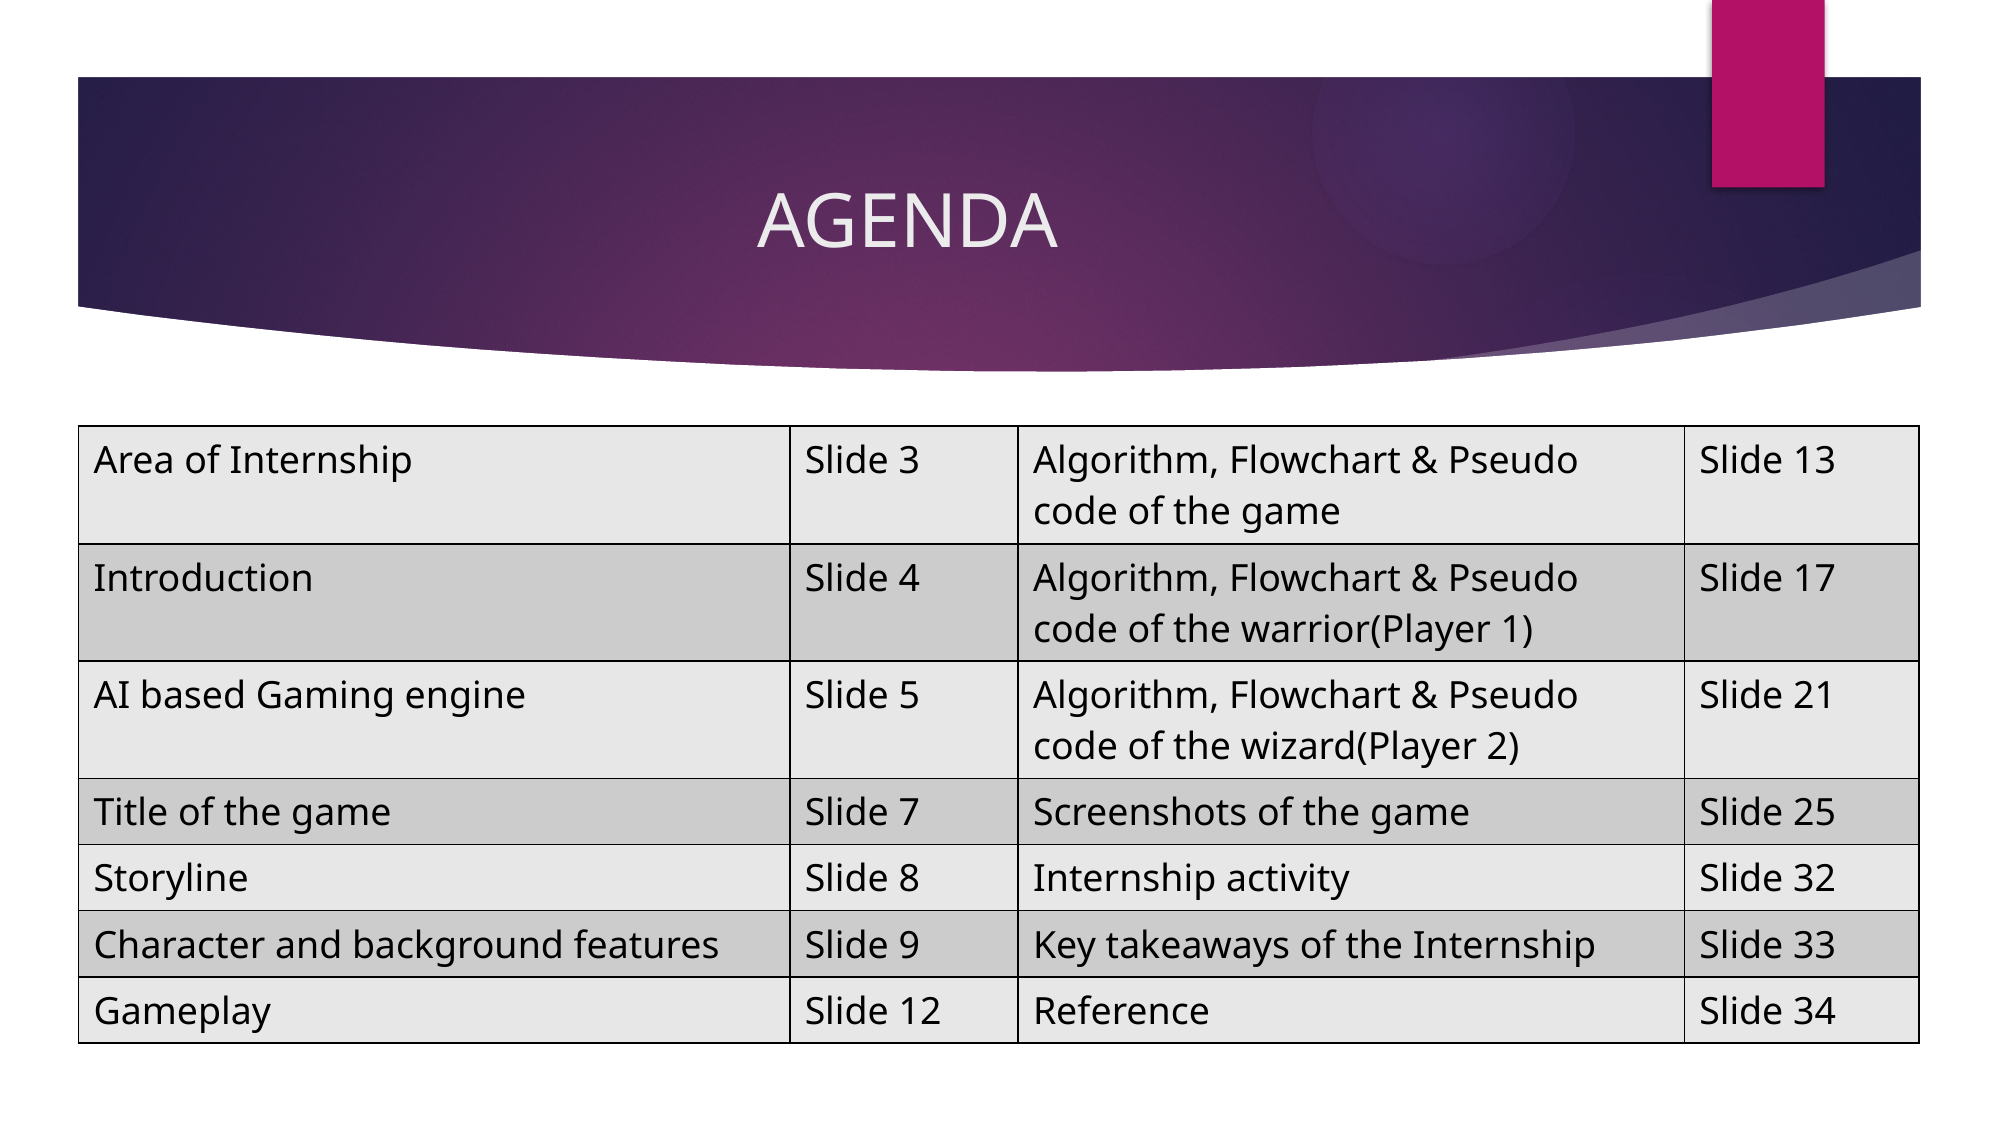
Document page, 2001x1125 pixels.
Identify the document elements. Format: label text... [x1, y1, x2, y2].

table_cell Slide 9 [791, 911, 1017, 976]
table_cell Slide 12 [791, 978, 1017, 1042]
table_cell Slide 25 [1685, 779, 1918, 844]
table_cell Slide 34 [1685, 978, 1918, 1042]
table_header Area of Internship [79, 427, 789, 543]
table_cell Internship activity [1019, 845, 1684, 910]
table_cell Storyline [79, 845, 789, 910]
table_header Slide 13 [1685, 427, 1918, 543]
table_cell Reference [1019, 978, 1684, 1042]
table_cell Slide 7 [791, 779, 1017, 844]
table_cell Algorithm, Flowchart & Pseudo code of the wizard(Player 2) [1019, 662, 1684, 778]
table_cell Introduction [79, 545, 789, 660]
table_cell Slide 8 [791, 845, 1017, 910]
table_cell Character and background features [79, 911, 789, 976]
table_cell Slide 32 [1685, 845, 1918, 910]
table_cell Slide 4 [791, 545, 1017, 660]
table_cell Screenshots of the game [1019, 779, 1684, 844]
table_cell Title of the game [79, 779, 789, 844]
table_cell Slide 33 [1685, 911, 1918, 976]
table_cell Algorithm, Flowchart & Pseudo code of the warrior(Player 1) [1019, 545, 1684, 660]
table_cell Key takeaways of the Internship [1019, 911, 1684, 976]
table_cell Gameplay [79, 978, 789, 1042]
table_header Slide 3 [791, 427, 1017, 543]
table_cell Slide 21 [1685, 662, 1918, 778]
table_cell Slide 17 [1685, 545, 1918, 660]
table_cell AI based Gaming engine [79, 662, 789, 778]
table_cell Slide 5 [791, 662, 1017, 778]
table_header Algorithm, Flowchart & Pseudo code of the game [1019, 427, 1684, 543]
title AGENDA [189, 159, 1627, 276]
